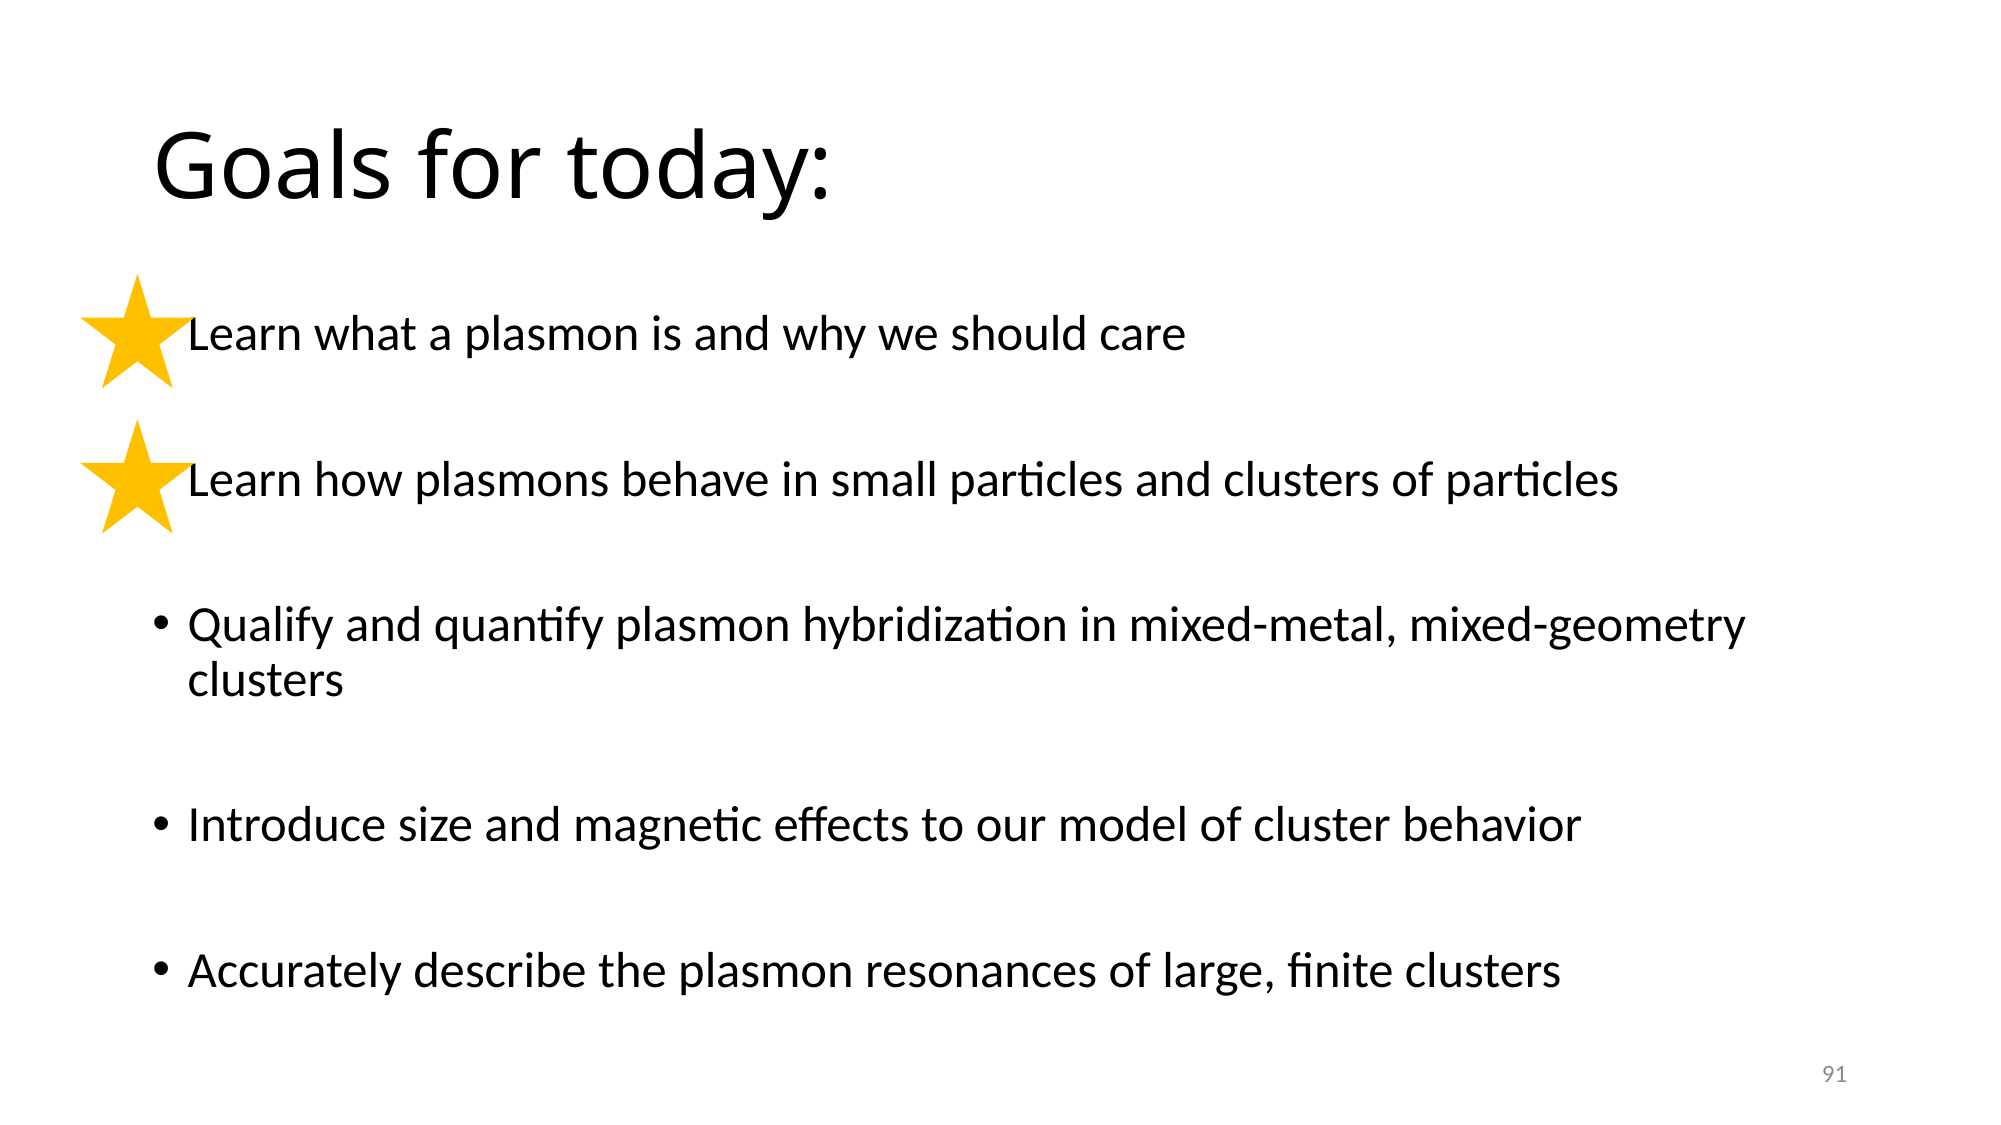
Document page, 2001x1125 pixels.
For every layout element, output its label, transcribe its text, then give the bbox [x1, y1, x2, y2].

text_box [80, 273, 195, 389]
list Learn what a plasmon is and why we should care Learn how plasmons behave in small particles and clusters of particles Qualify and quantify plasmon hybridization in mixed-metal, mixed-geometry clusters Introduce size and magnetic effects to our model of cluster behavior Accurately describe the plasmon resonances of large, finite clusters [137, 299, 1863, 1014]
title Goals for today: [137, 59, 1863, 278]
slide_number 90 [1412, 1042, 1863, 1103]
text_box [80, 419, 195, 534]
